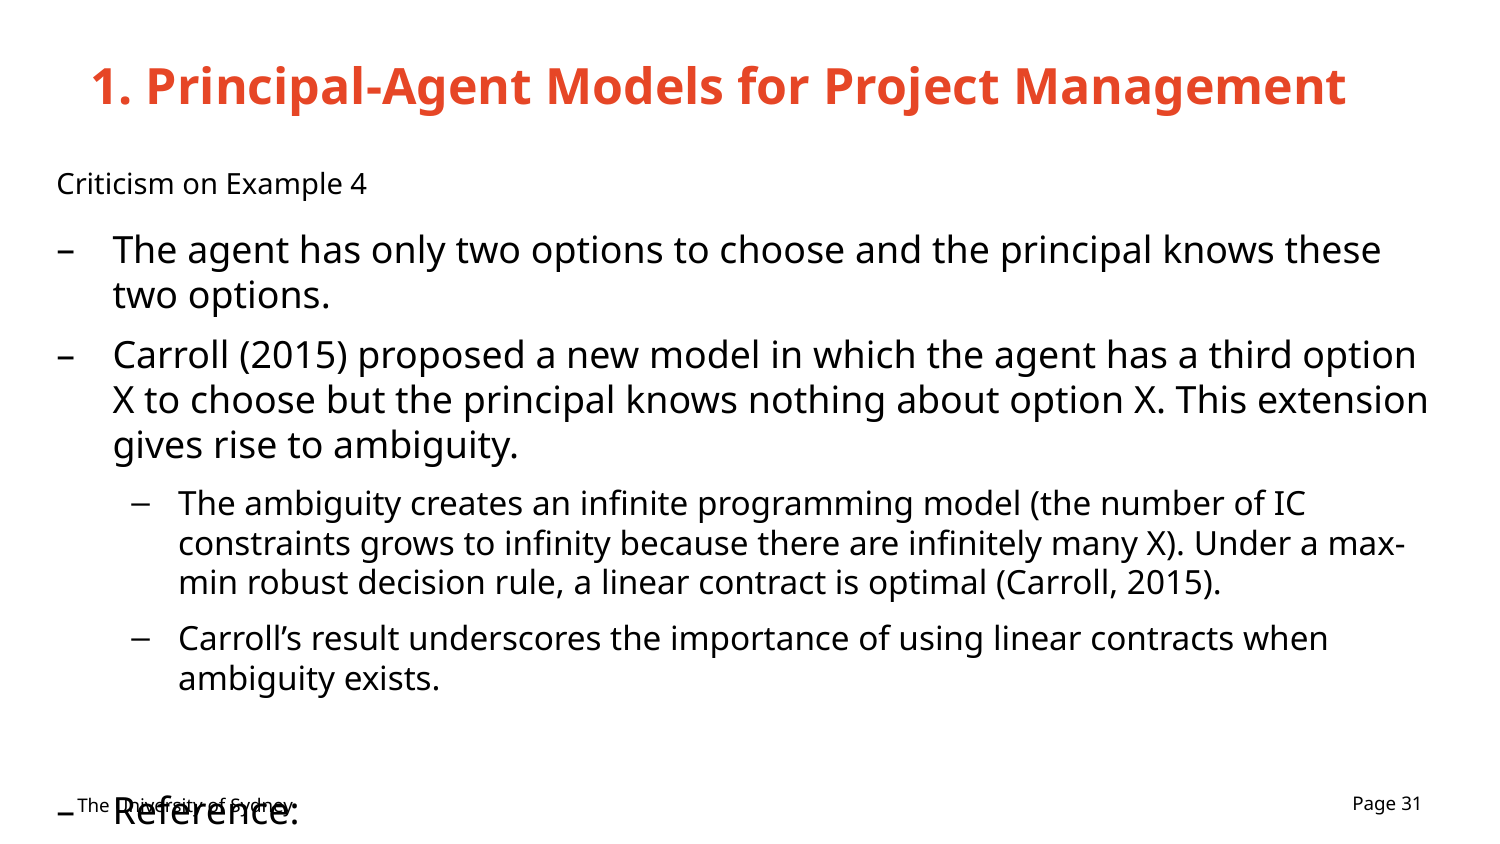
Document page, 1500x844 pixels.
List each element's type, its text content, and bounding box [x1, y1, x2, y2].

title 1. Principal-Agent Models for Project Management [75, 14, 1425, 155]
list Criticism on Example 4 [41, 156, 1463, 216]
list The agent has only two options to choose and the principal knows these two options. Carroll (2015) proposed a new model in which the agent has a third option X to choose but the principal knows nothing about option X. This extension gives rise to ambiguity. The ambiguity creates an infinite programming model (the number of IC constraints grows to infinity because there are infinitely many X). Under a max-min robust decision rule, a linear contract is optimal (Carroll, 2015). Carroll’s result underscores the importance of using linear contracts when ambiguity exists. Reference: Carroll, Gabriel. 2015. "Robustness and Linear Contracts." American Economic Review, 105 (2): 536-63. [41, 218, 1463, 794]
